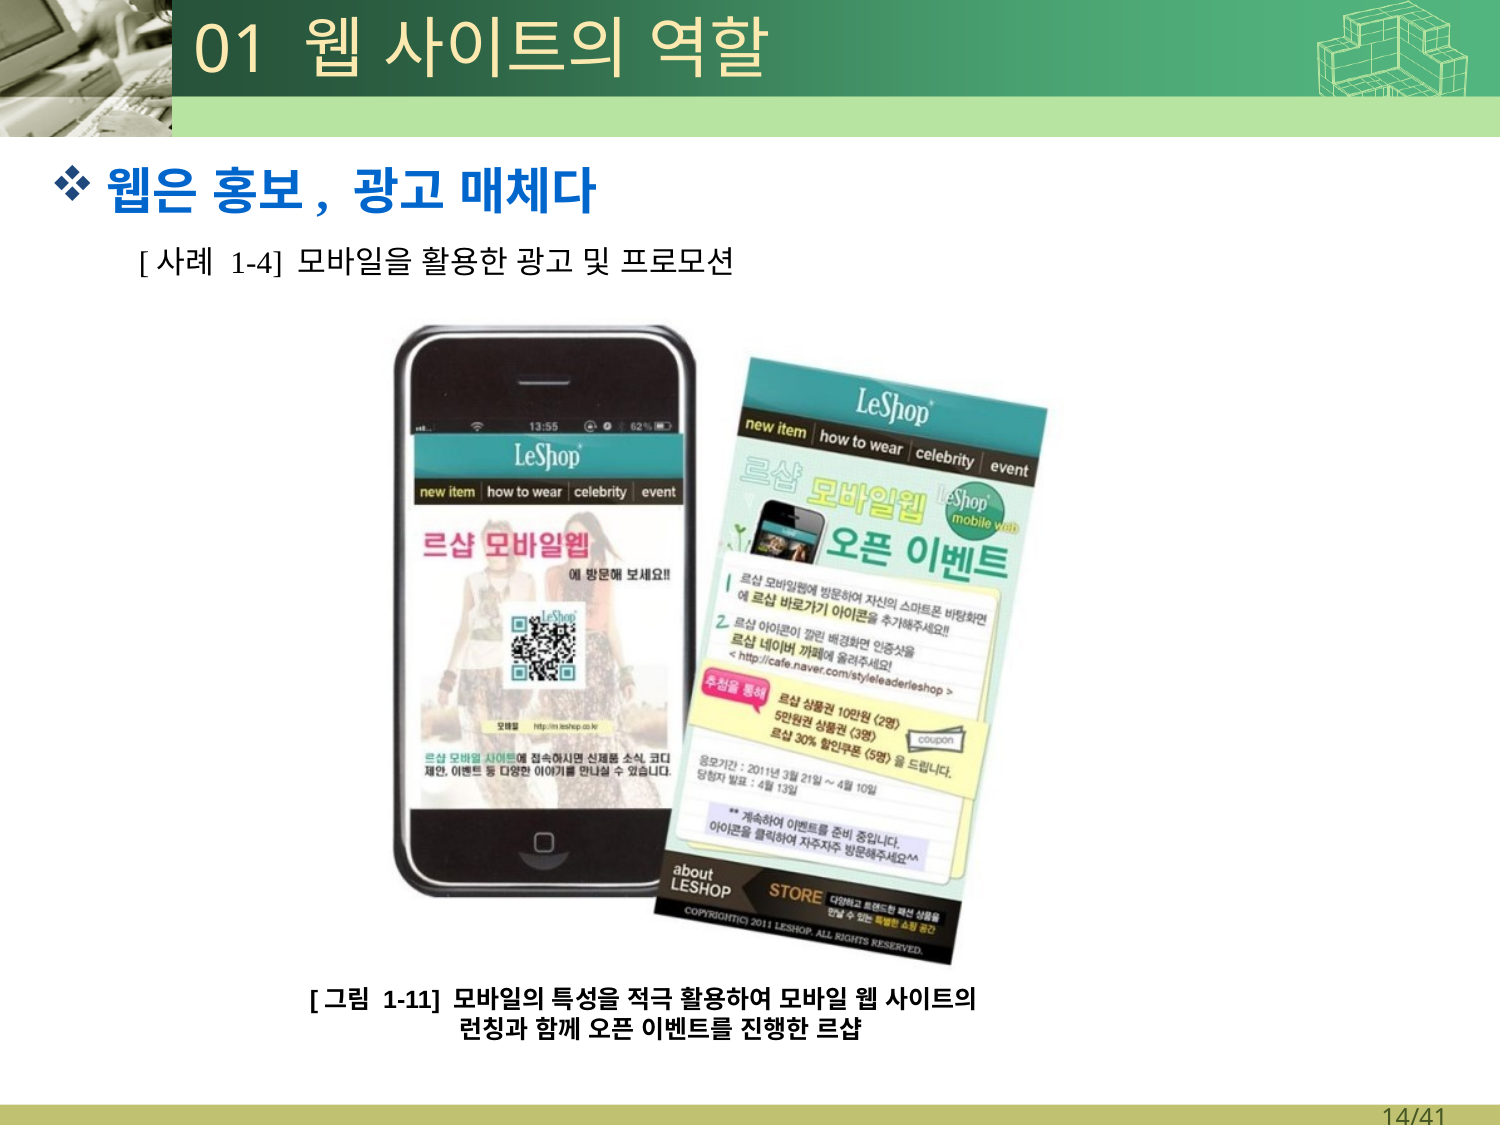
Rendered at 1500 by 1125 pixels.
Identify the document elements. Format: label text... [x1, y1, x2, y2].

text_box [265, 302, 1081, 1052]
list 웹은 홍보, 광고 매체다 [사례 1-4] 모바일을 활용한 광고 및 프로모션 [35, 152, 1465, 303]
picture [0, 0, 1500, 151]
title 01 웹 사이트의 역할 [178, 9, 1339, 82]
